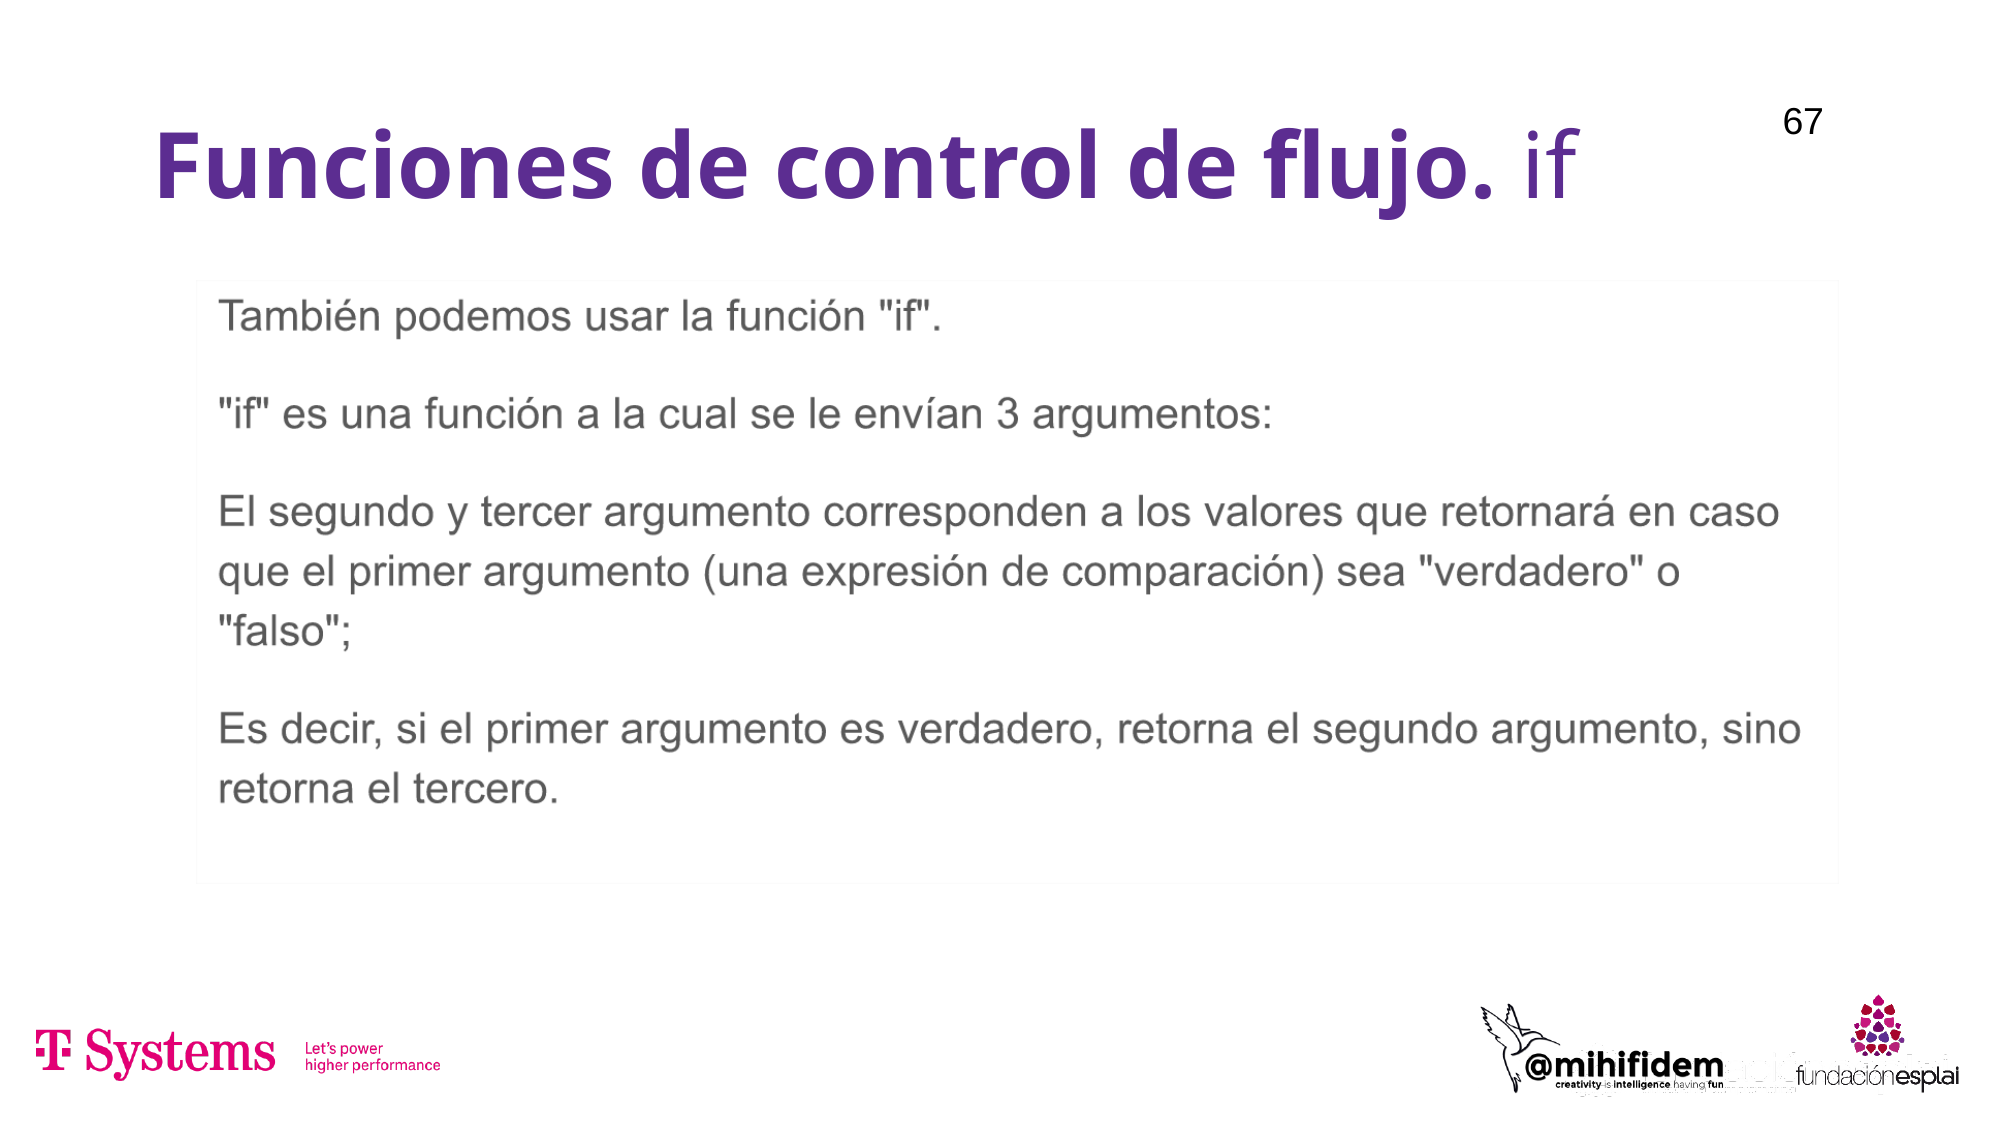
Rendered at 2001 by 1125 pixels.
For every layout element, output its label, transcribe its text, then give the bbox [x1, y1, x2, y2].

picture [196, 280, 1839, 884]
text_box 67 [1767, 89, 1863, 150]
picture [36, 1027, 440, 1081]
picture [1472, 986, 1965, 1103]
text_box Funciones de control de flujo. if [137, 59, 1863, 278]
